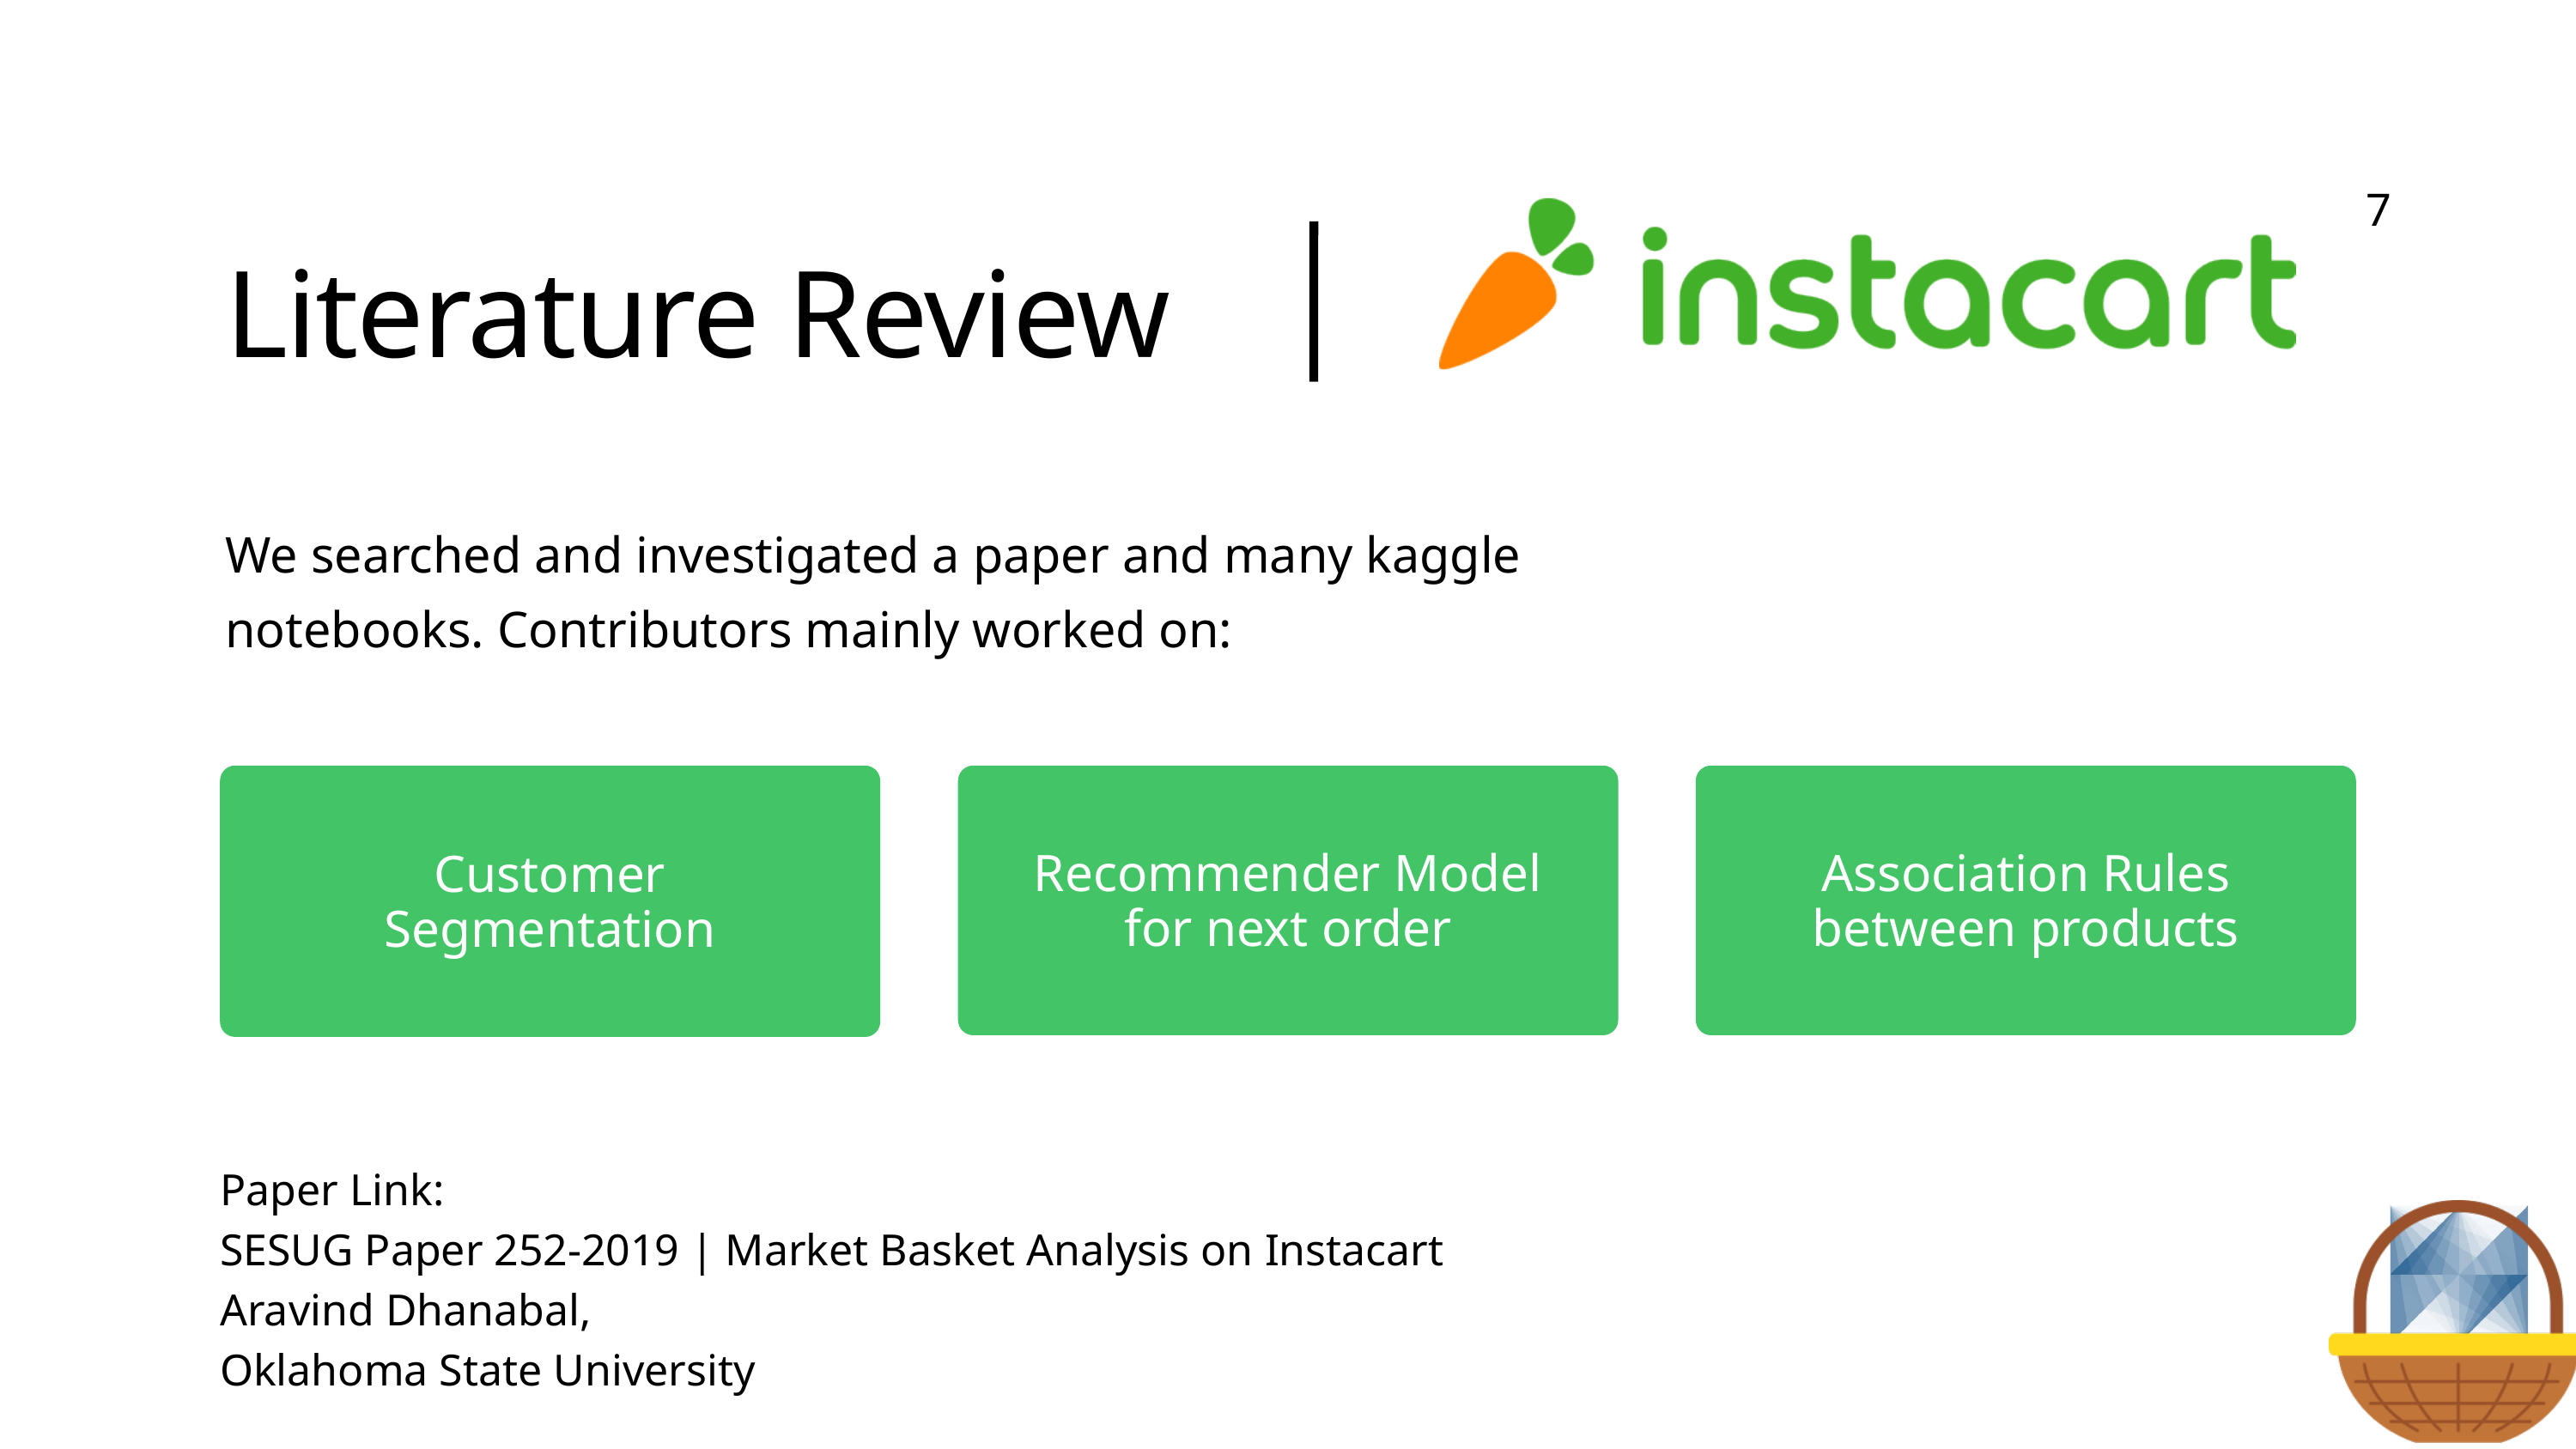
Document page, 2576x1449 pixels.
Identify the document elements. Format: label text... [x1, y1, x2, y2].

text_box Paper Link: SESUG Paper 252-2019 | Market Basket Analysis on Instacart Aravind Dhanabal, Oklahoma State University [220, 1154, 1506, 1395]
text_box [225, 13, 2576, 375]
text_box We searched and investigated a paper and many kaggle notebooks. Contributors mainly worked on: [225, 508, 1534, 658]
picture [1439, 15, 2296, 594]
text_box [219, 765, 2357, 1038]
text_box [2319, 1160, 2576, 1444]
